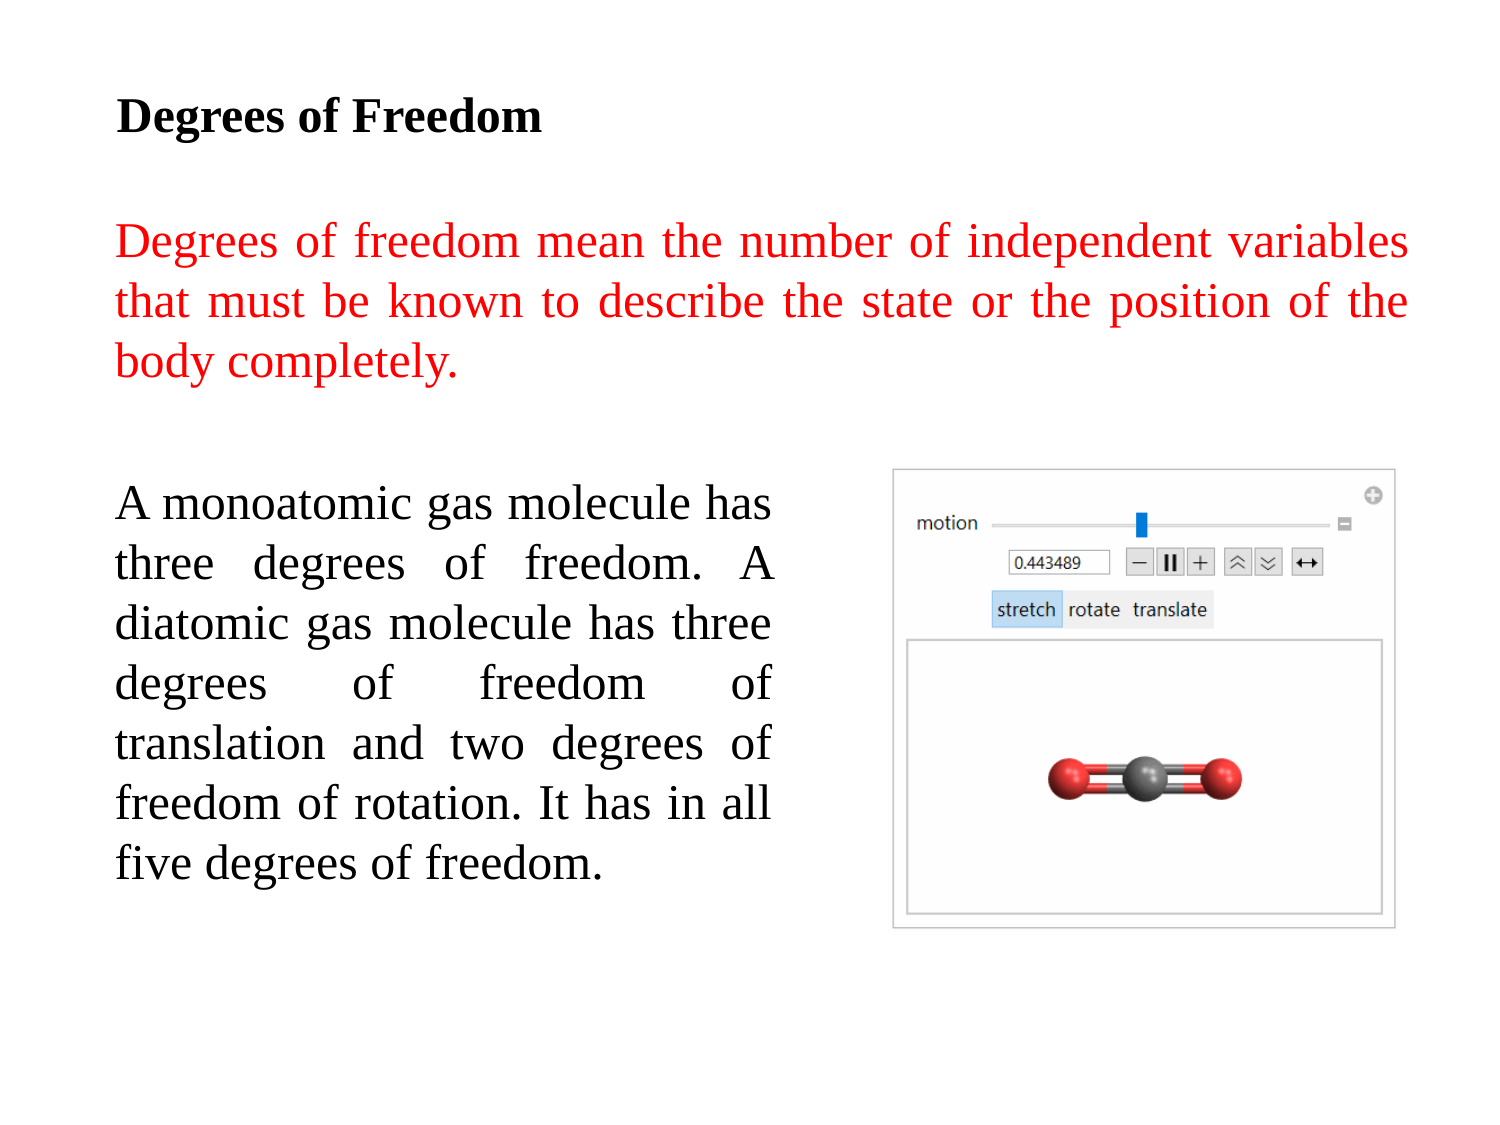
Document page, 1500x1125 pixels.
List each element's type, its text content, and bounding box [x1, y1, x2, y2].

text_box A monoatomic gas molecule has three degrees of freedom. A diatomic gas molecule has three degrees of freedom of translation and two degrees of freedom of rotation. It has in all five degrees of freedom. [99, 462, 788, 898]
picture [887, 462, 1400, 935]
text_box Degrees of Freedom [101, 74, 558, 150]
text_box Degrees of freedom mean the number of independent variables that must be known to describe the state or the position of the body completely. [99, 199, 1425, 395]
